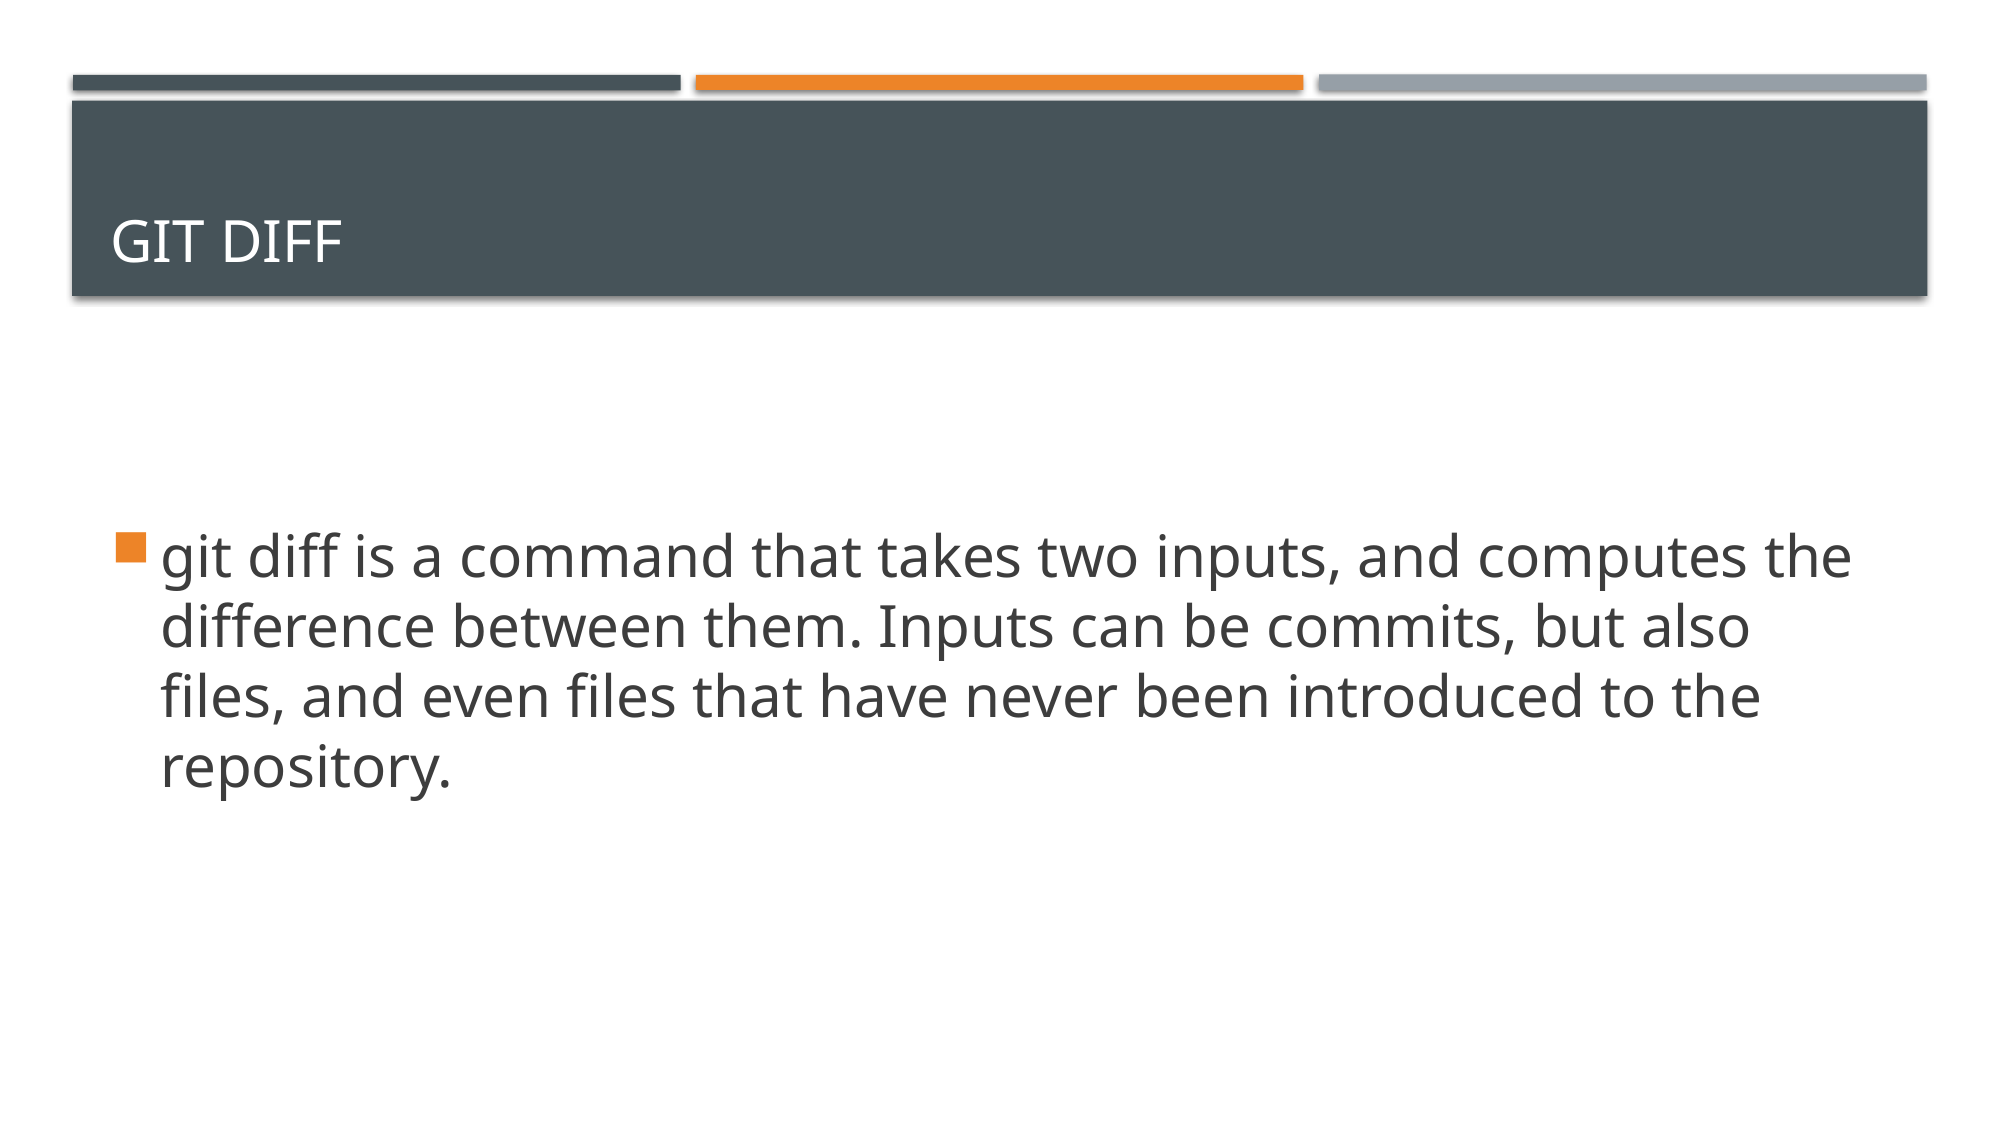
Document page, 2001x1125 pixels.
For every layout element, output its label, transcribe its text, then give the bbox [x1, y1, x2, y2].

title GIT DIFF [95, 115, 1905, 282]
list git diff is a command that takes two inputs, and computes the difference between them. Inputs can be commits, but also files, and even files that have never been introduced to the repository. [95, 357, 1905, 962]
